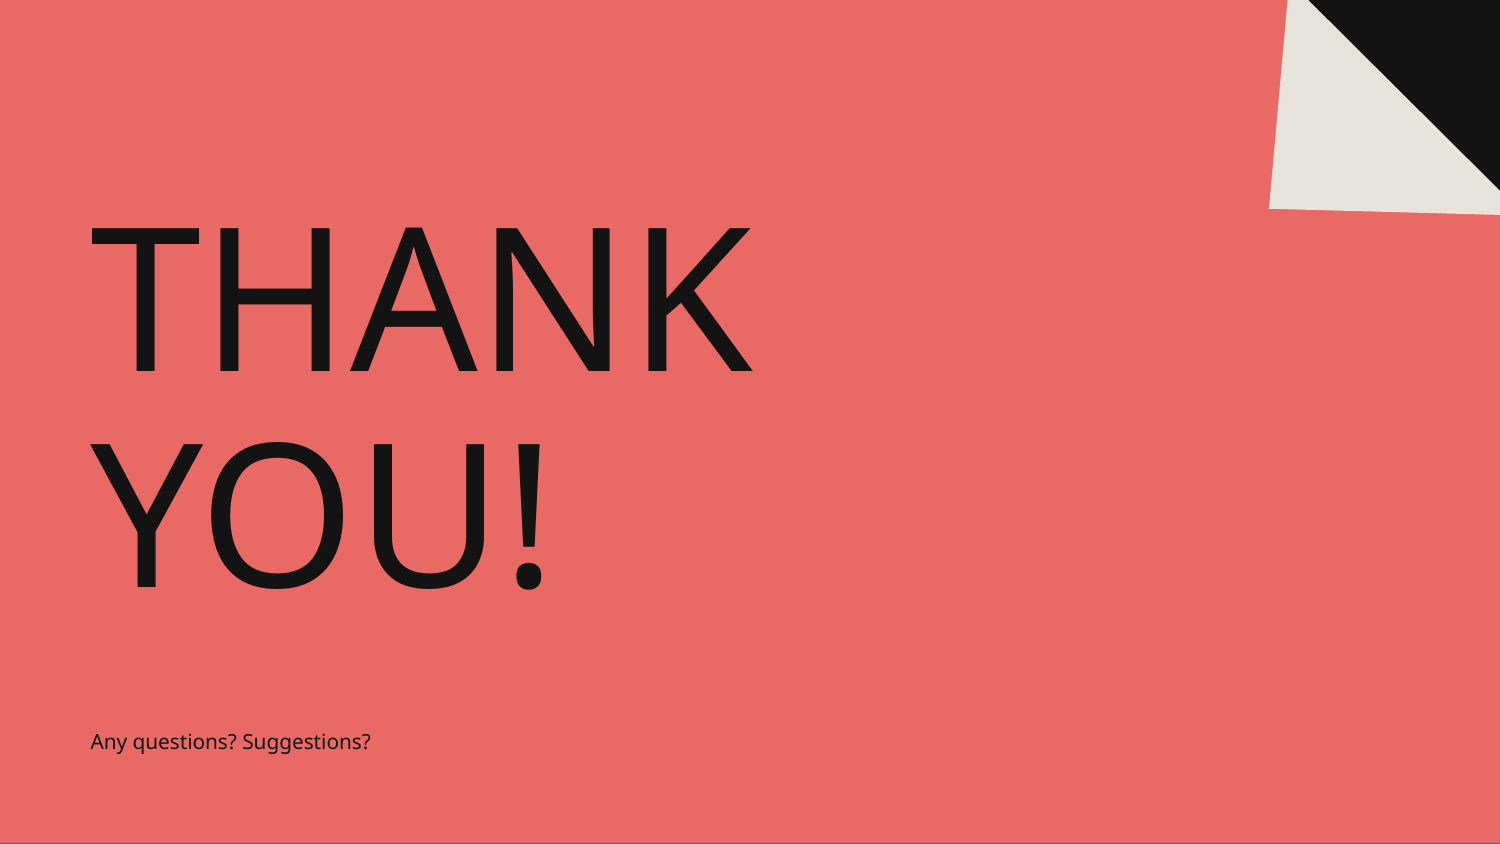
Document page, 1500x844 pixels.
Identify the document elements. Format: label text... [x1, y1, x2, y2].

title THANK YOU! [75, 332, 847, 632]
list Any questions? Suggestions? [75, 670, 650, 769]
